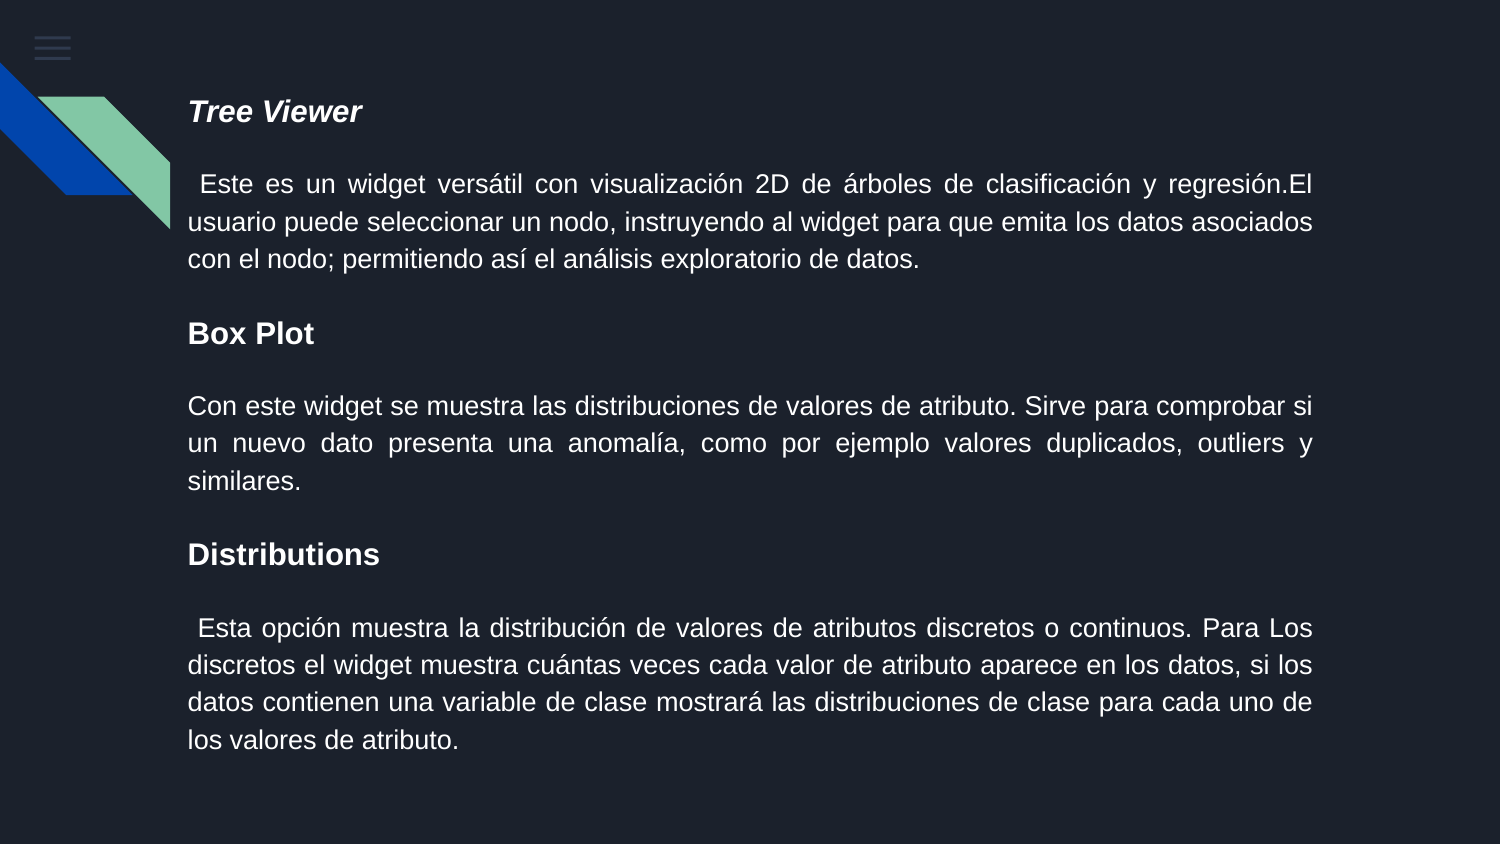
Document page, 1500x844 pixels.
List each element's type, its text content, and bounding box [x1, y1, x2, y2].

list Tree Viewer Este es un widget versátil con visualización 2D de árboles de clasificación y regresión.El usuario puede seleccionar un nodo, instruyendo al widget para que emita los datos asociados con el nodo; permitiendo así el análisis exploratorio de datos. Box Plot Con este widget se muestra las distribuciones de valores de atributo. Sirve para comprobar si un nuevo dato presenta una anomalía, como por ejemplo valores duplicados, outliers y similares. Distributions Esta opción muestra la distribución de valores de atributos discretos o continuos. Para Los discretos el widget muestra cuántas veces cada valor de atributo aparece en los datos, si los datos contienen una variable de clase mostrará las distribuciones de clase para cada uno de los valores de atributo. [172, 70, 1328, 714]
